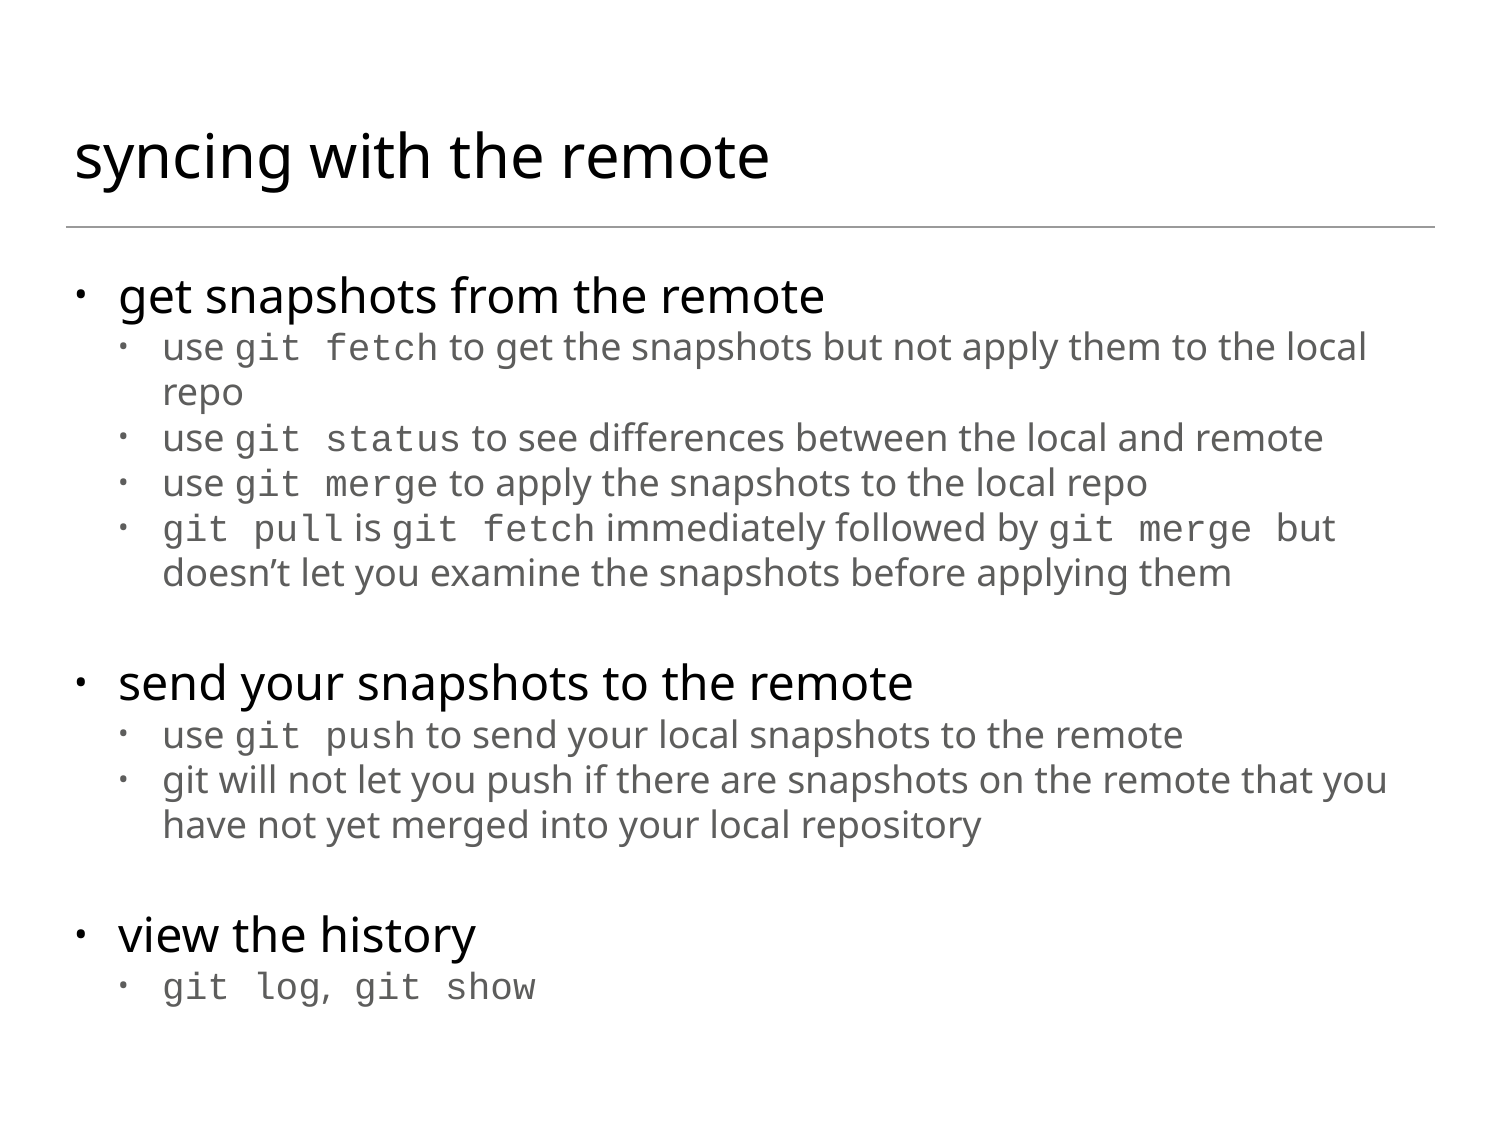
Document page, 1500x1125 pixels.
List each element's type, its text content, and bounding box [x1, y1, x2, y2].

list get snapshots from the remote use git fetch to get the snapshots but not apply them to the local repo use git status to see differences between the local and remote use git merge to apply the snapshots to the local repo git pull is git fetch immediately followed by git merge but doesn’t let you examine the snapshots before applying them send your snapshots to the remote use git push to send your local snapshots to the remote git will not let you push if there are snapshots on the remote that you have not yet merged into your local repository view the history git log, git show [65, 255, 1435, 1026]
title syncing with the remote [65, 37, 1435, 200]
